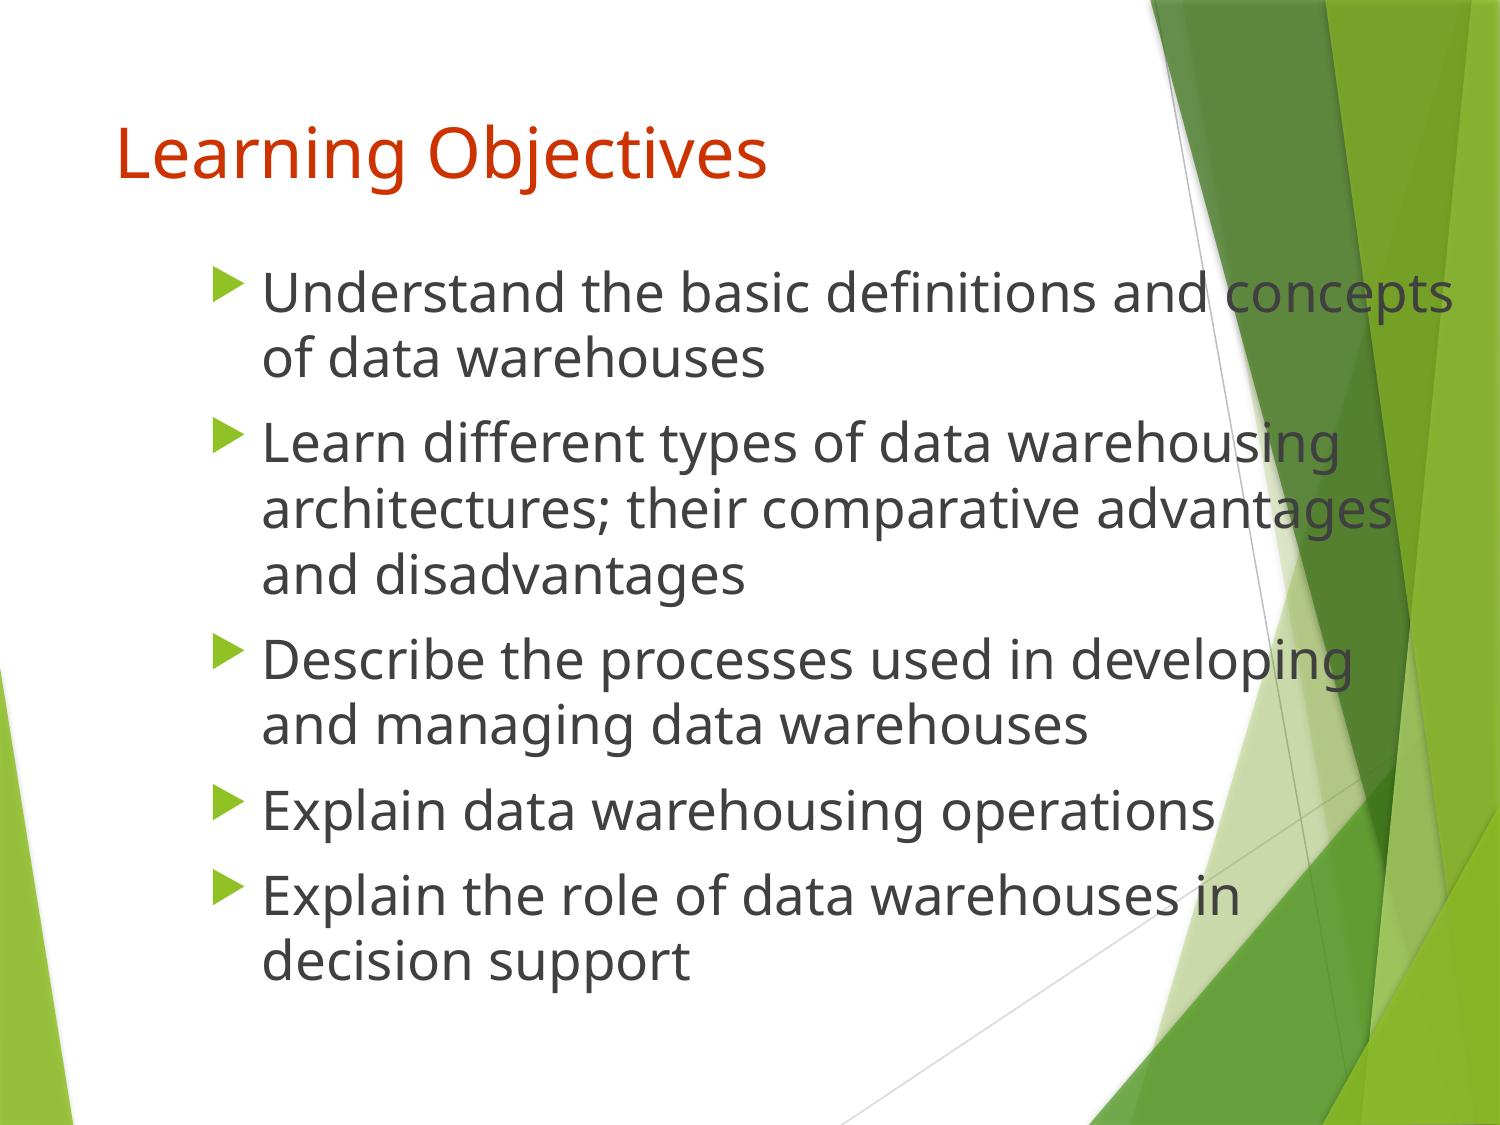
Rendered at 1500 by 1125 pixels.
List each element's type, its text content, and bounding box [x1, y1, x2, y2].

title Learning Objectives [99, 99, 1142, 200]
list Understand the basic definitions and concepts of data warehouses Learn different types of data warehousing architectures; their comparative advantages and disadvantages Describe the processes used in developing and managing data warehouses Explain data warehousing operations Explain the role of data warehouses in decision support [193, 249, 1475, 1006]
